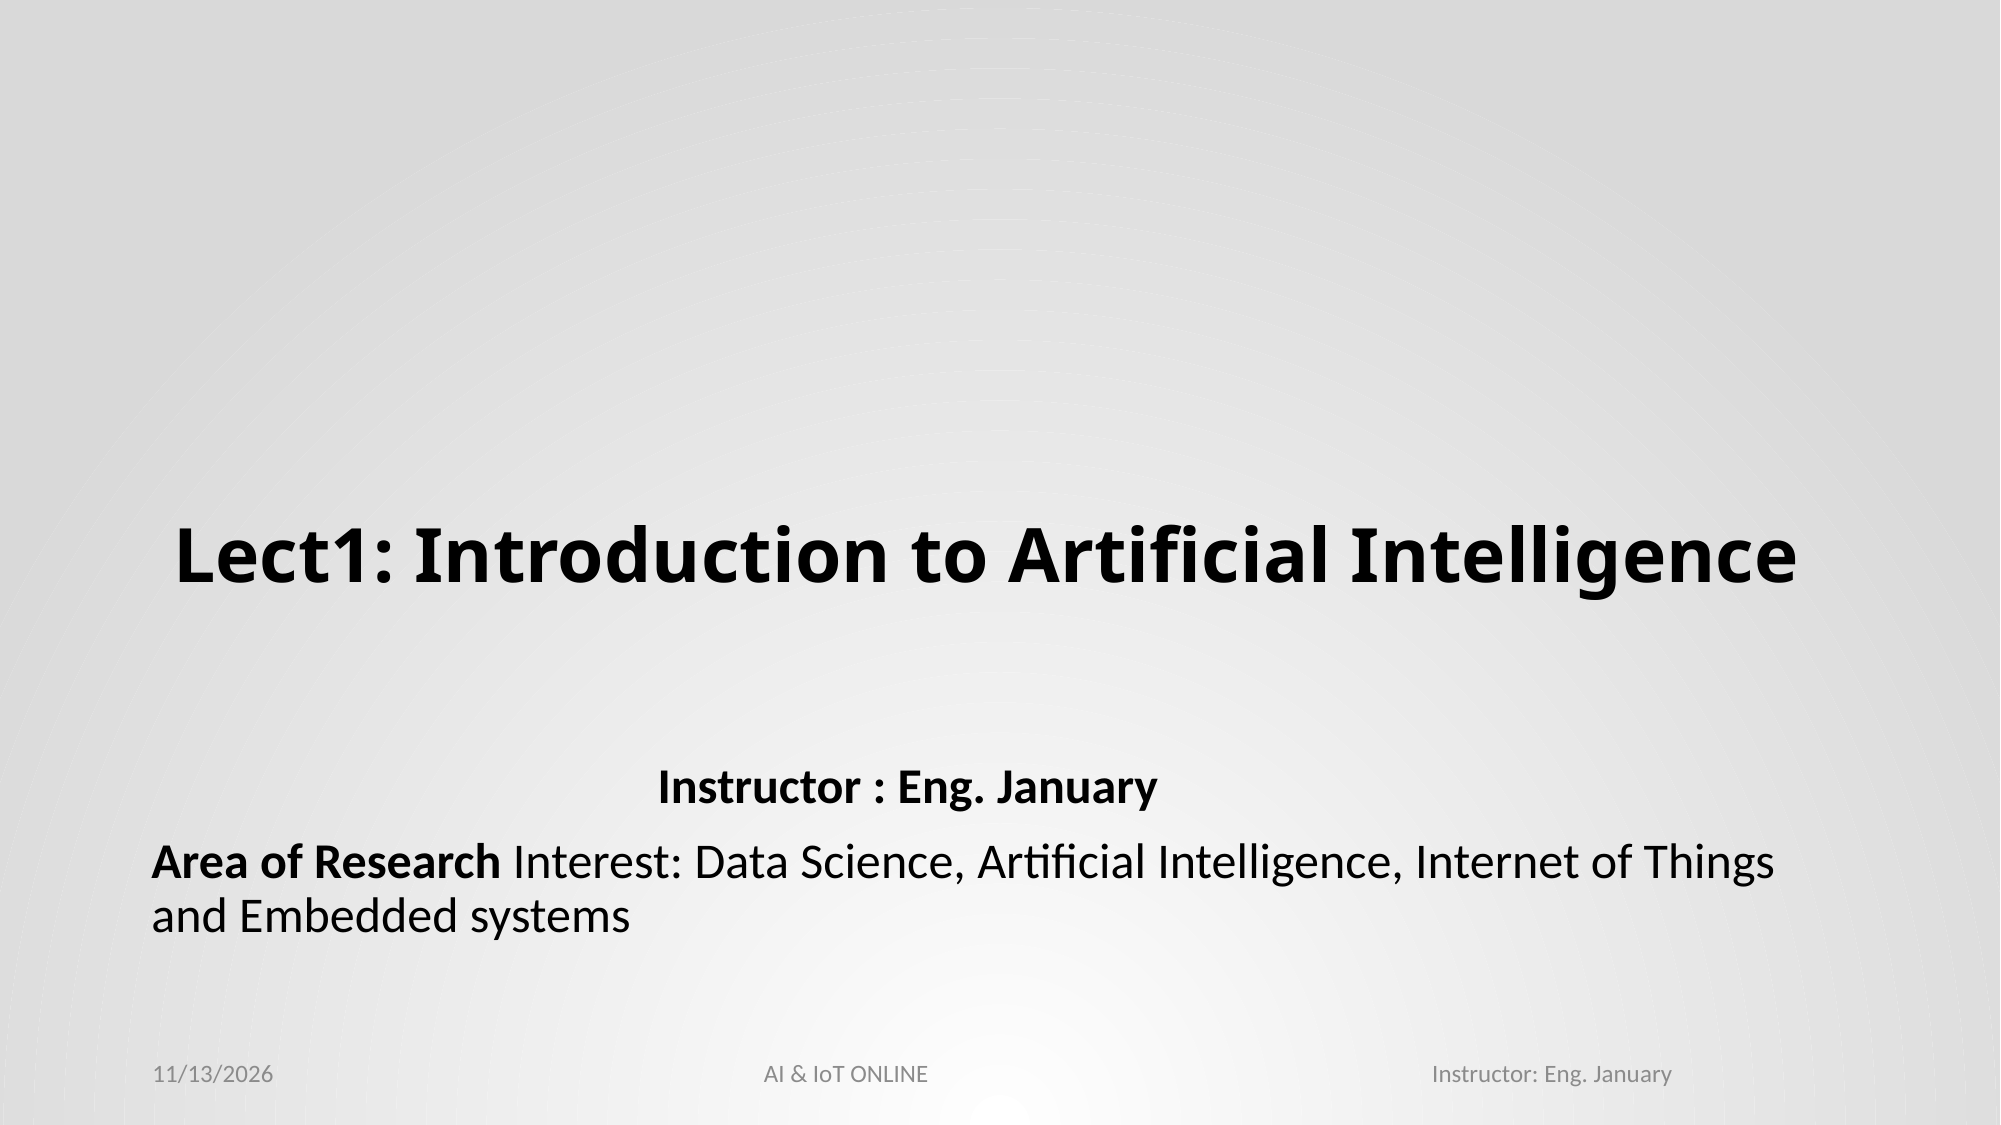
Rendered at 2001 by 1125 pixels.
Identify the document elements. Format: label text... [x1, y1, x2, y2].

footer AI & IoT ONLINE Instructor: Eng. January [607, 1042, 1832, 1103]
title Lect1: Introduction to Artificial Intelligence [124, 138, 1850, 607]
list Instructor : Eng. January Area of Research Interest: Data Science, Artificial Intelligence, Internet of Things and Embedded systems [136, 752, 1862, 999]
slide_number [137, 1042, 588, 1103]
